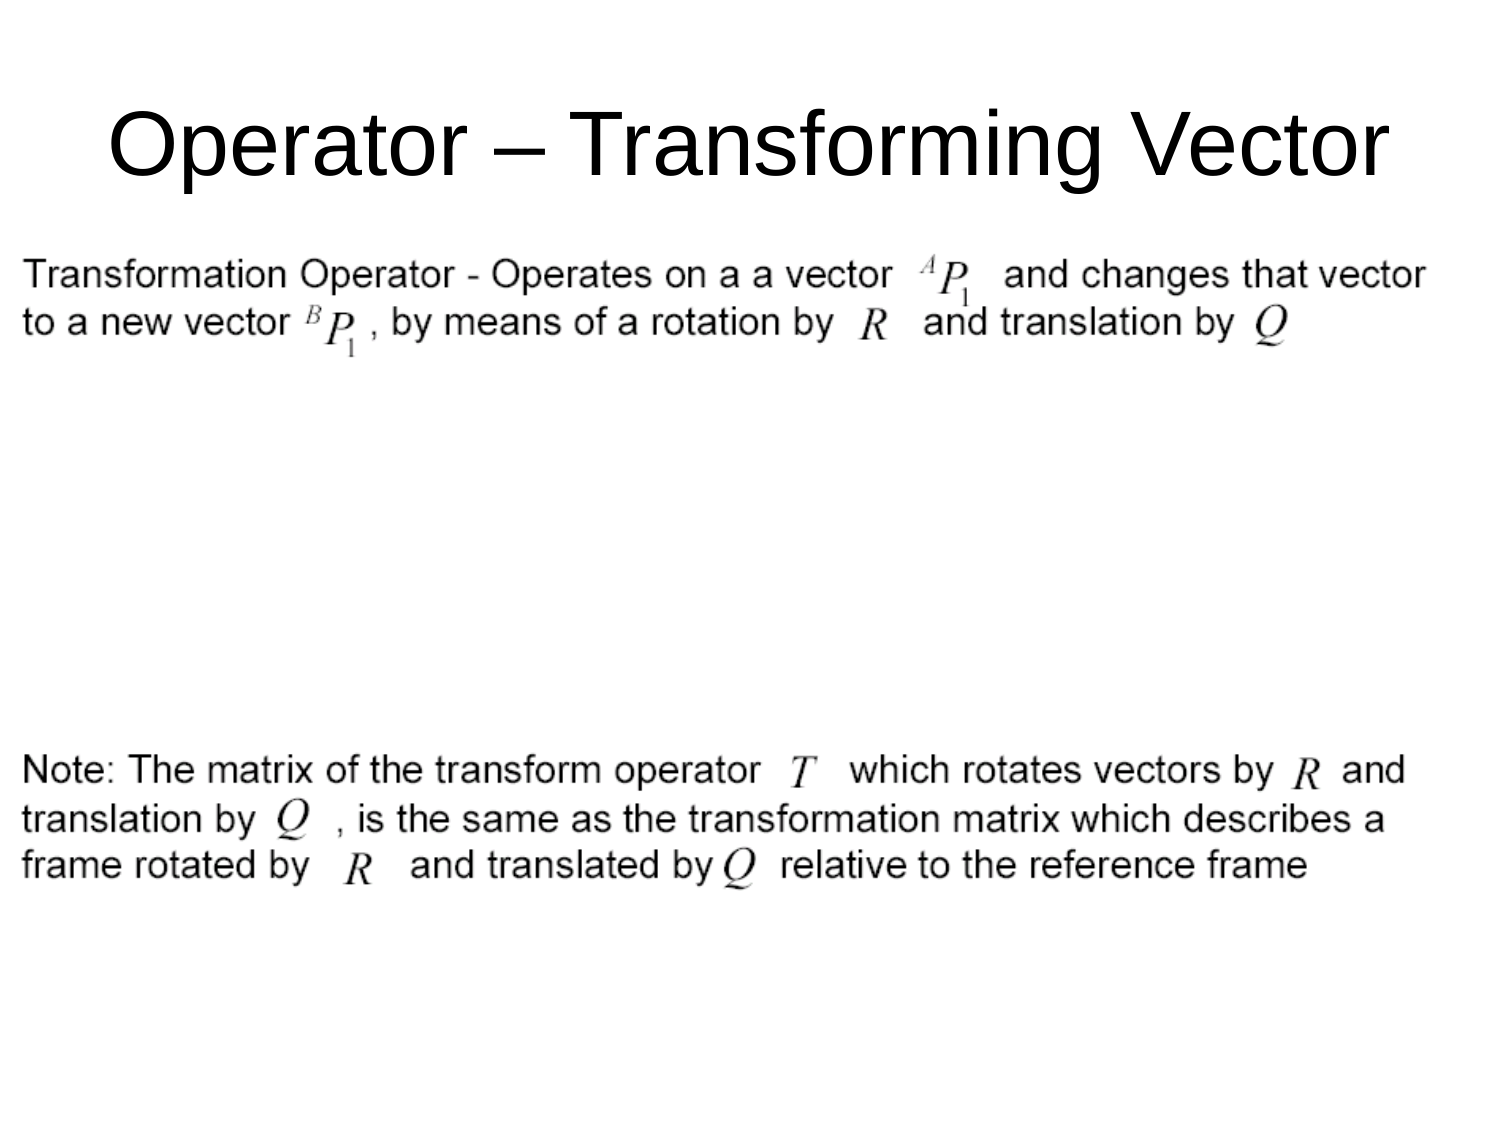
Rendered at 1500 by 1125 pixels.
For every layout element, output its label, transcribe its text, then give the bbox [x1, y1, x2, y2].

picture [0, 677, 1500, 926]
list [0, 237, 1500, 376]
title Operator – Transforming Vector [74, 44, 1426, 233]
